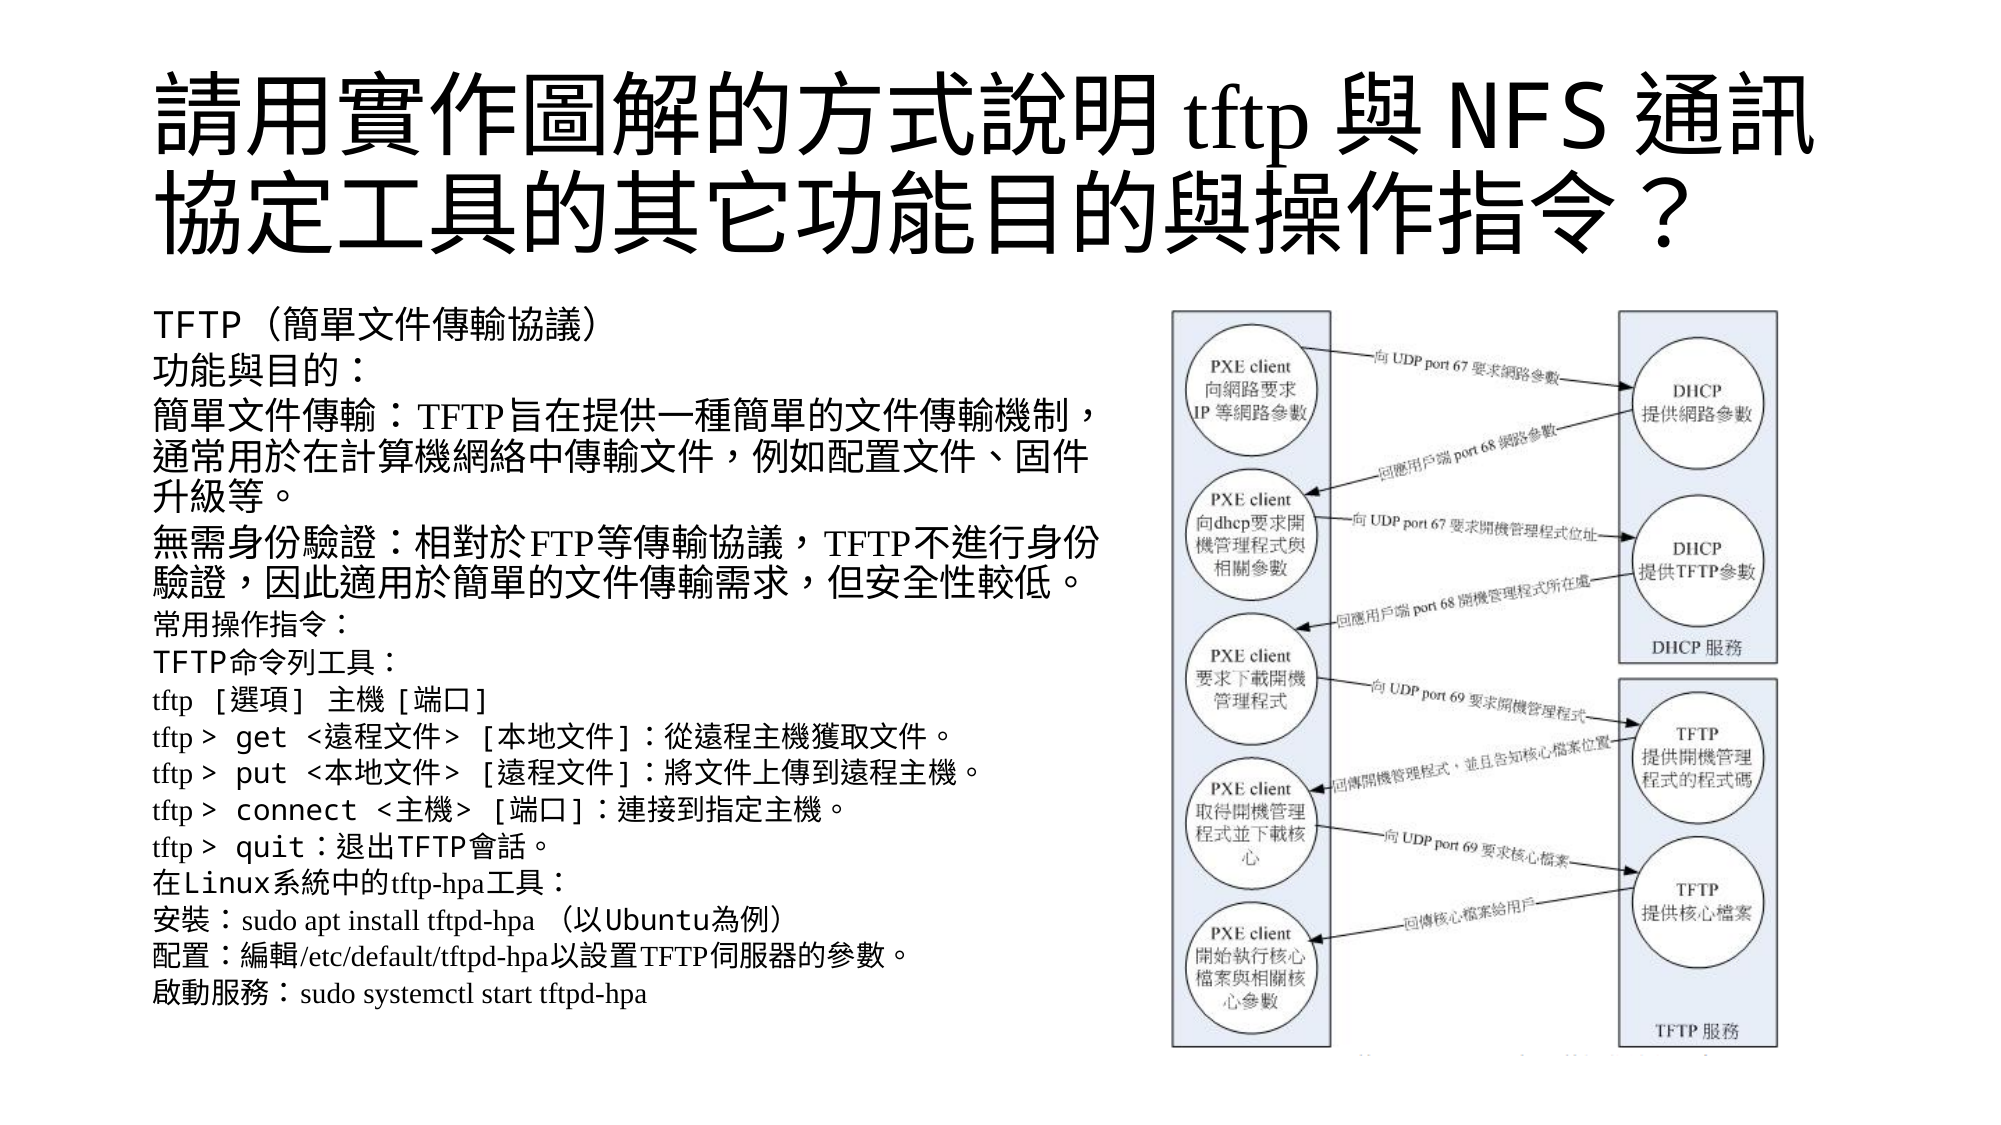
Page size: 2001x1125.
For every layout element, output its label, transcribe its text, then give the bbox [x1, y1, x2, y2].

picture [1141, 298, 1782, 1057]
list TFTP（簡單文件傳輸協議） 功能與目的： 簡單文件傳輸：TFTP旨在提供一種簡單的文件傳輸機制，通常用於在計算機網絡中傳輸文件，例如配置文件、固件升級等。 無需身份驗證：相對於FTP等傳輸協議，TFTP不進行身份驗證，因此適用於簡單的文件傳輸需求，但安全性較低。 常用操作指令： TFTP命令列工具： tftp [選項] 主機 [端口] tftp > get <遠程文件> [本地文件]：從遠程主機獲取文件。 tftp > put <本地文件> [遠程文件]：將文件上傳到遠程主機。 tftp > connect <主機> [端口]：連接到指定主機。 tftp > quit：退出TFTP會話。 在Linux系統中的tftp-hpa工具： 安裝：sudo apt install tftpd-hpa （以Ubuntu為例） 配置：編輯/etc/default/tftpd-hpa以設置TFTP伺服器的參數。 啟動服務：sudo systemctl start tftpd-hpa [137, 298, 1130, 1039]
title 請用實作圖解的方式說明tftp與NFS通訊協定工具的其它功能目的與操作指令？ [137, 59, 1863, 278]
